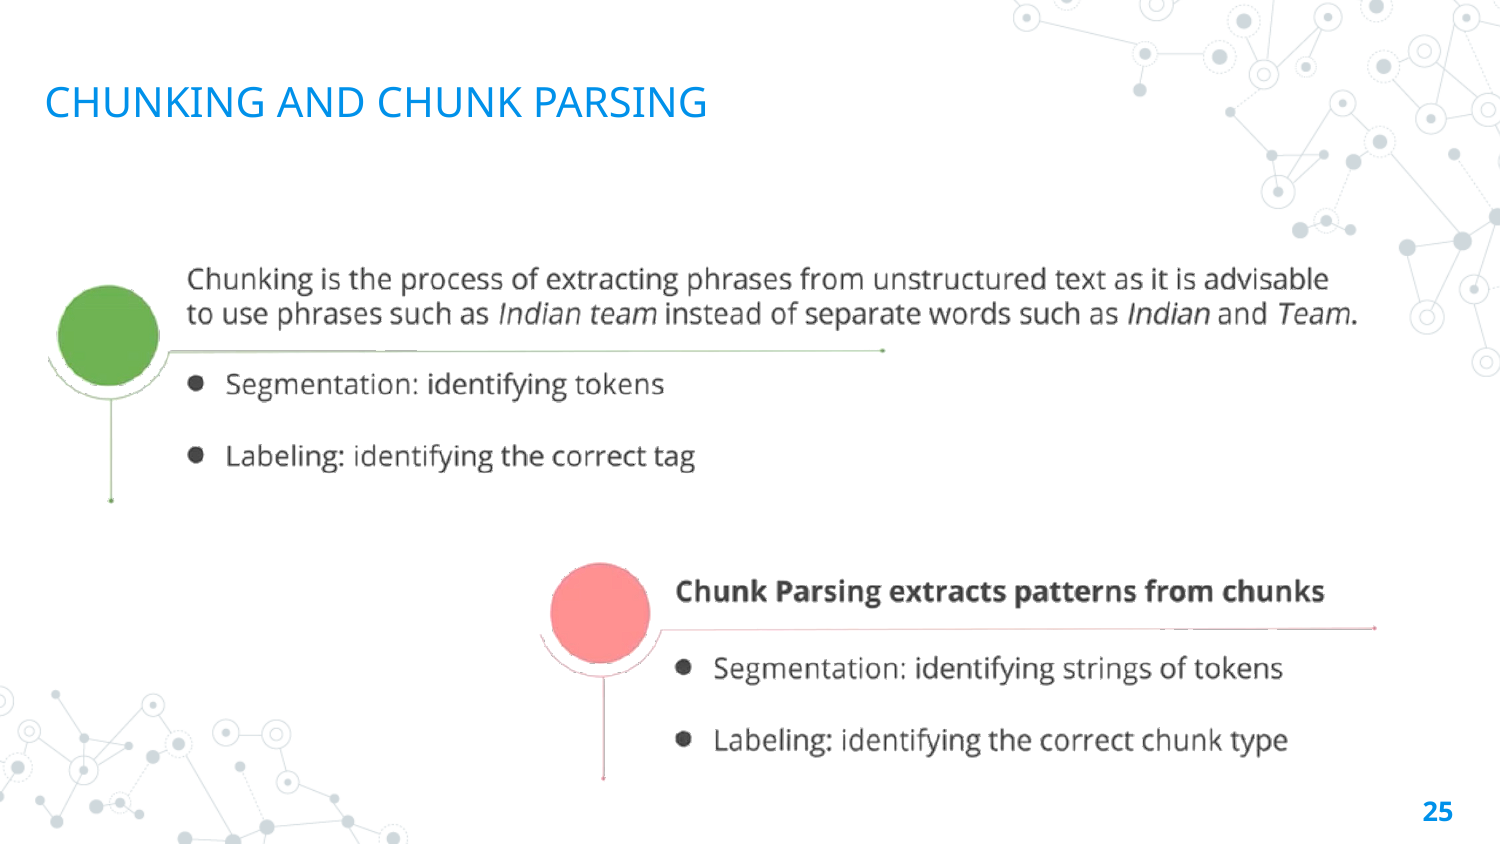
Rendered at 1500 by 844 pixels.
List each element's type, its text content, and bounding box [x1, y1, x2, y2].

text_box CHUNKING AND CHUNK PARSING [29, 25, 1272, 141]
slide_number 25 [1378, 779, 1469, 844]
picture [0, 0, 1500, 844]
